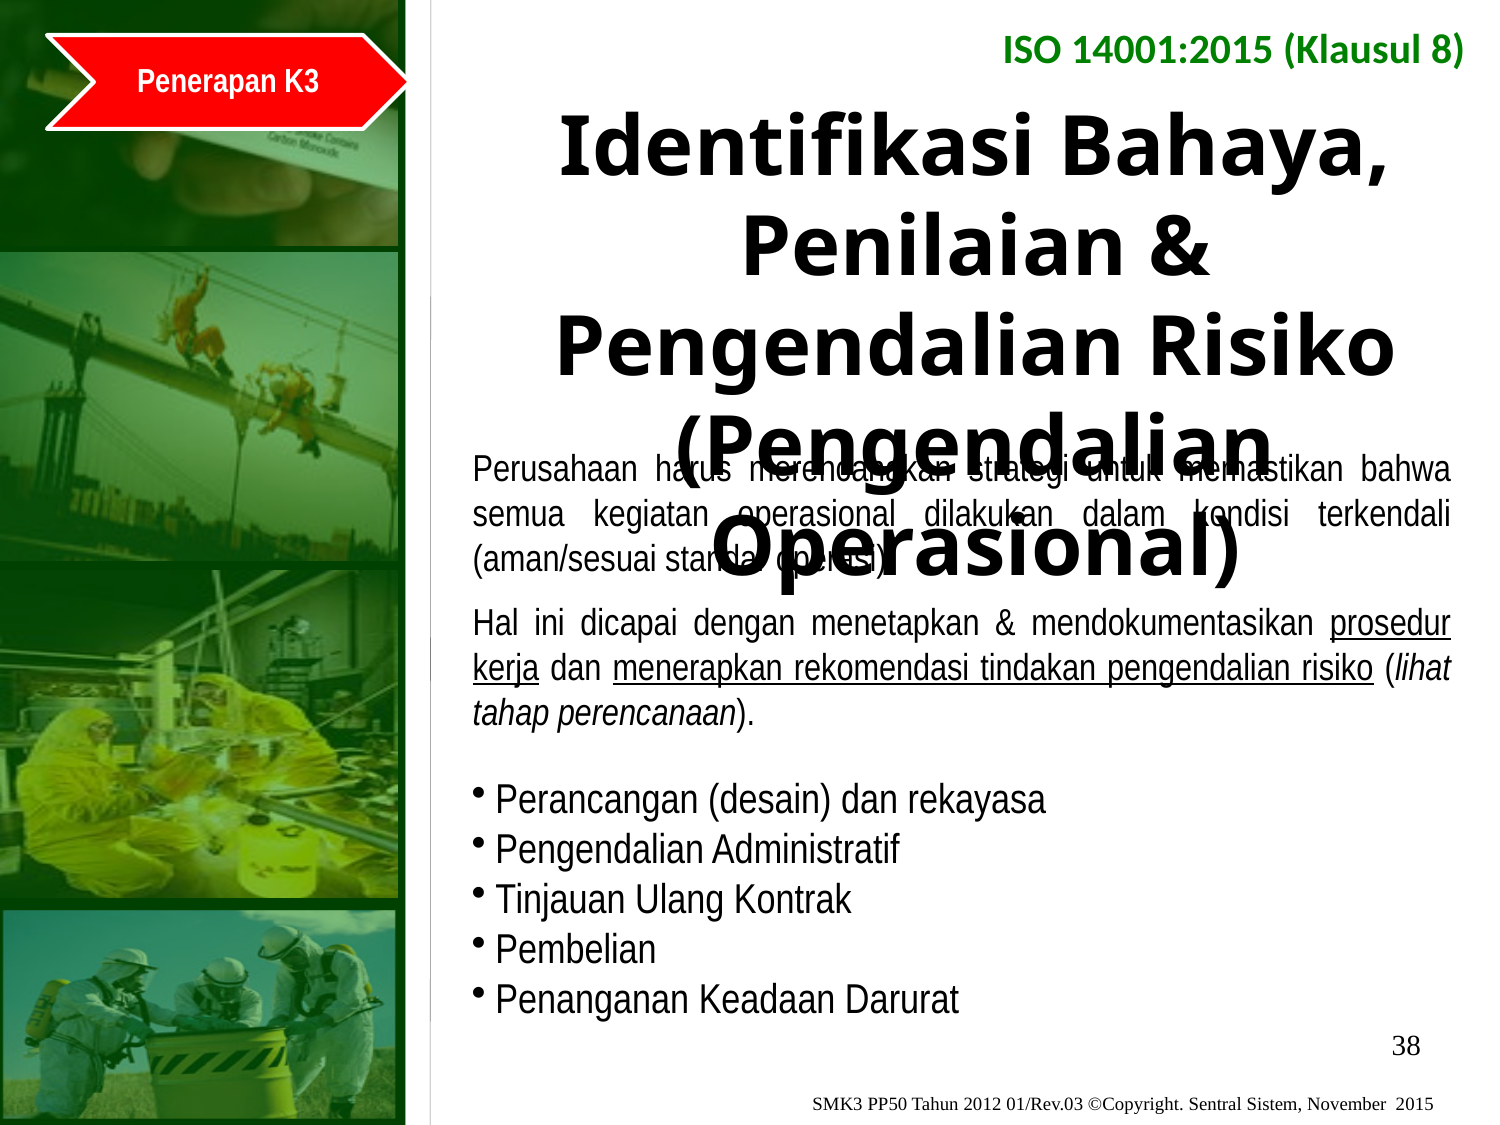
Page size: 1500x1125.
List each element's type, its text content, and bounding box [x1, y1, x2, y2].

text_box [0, 0, 399, 1122]
text_box Identifikasi Bahaya, Penilaian & Pengendalian Risiko (Pengendalian Operasional) [451, 84, 1500, 600]
text_box [401, 136, 408, 1125]
text_box [399, 0, 408, 33]
text_box Perusahaan harus merencanakan strategi untuk memastikan bahwa semua kegiatan operasional dilakukan dalam kondisi terkendali (aman/sesuai standar operasi) Hal ini dicapai dengan menetapkan & mendokumentasikan prosedur kerja dan menerapkan rekomendasi tindakan pengendalian risiko (lihat tahap perencanaan). [457, 600, 1466, 741]
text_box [46, 34, 411, 130]
slide_number 38 [1364, 1018, 1449, 1079]
text_box ISO 14001:2015 (Klausul 8) [960, 14, 1500, 80]
footer SMK3 PP50 Tahun 2012 01/Rev.03 ©Copyright. Sentral Sistem, November 2015 [773, 1091, 1449, 1114]
text_box Perancangan (desain) dan rekayasa Pengendalian Administratif Tinjauan Ulang Kontrak Pembelian Penanganan Keadaan Darurat [456, 764, 1207, 1030]
